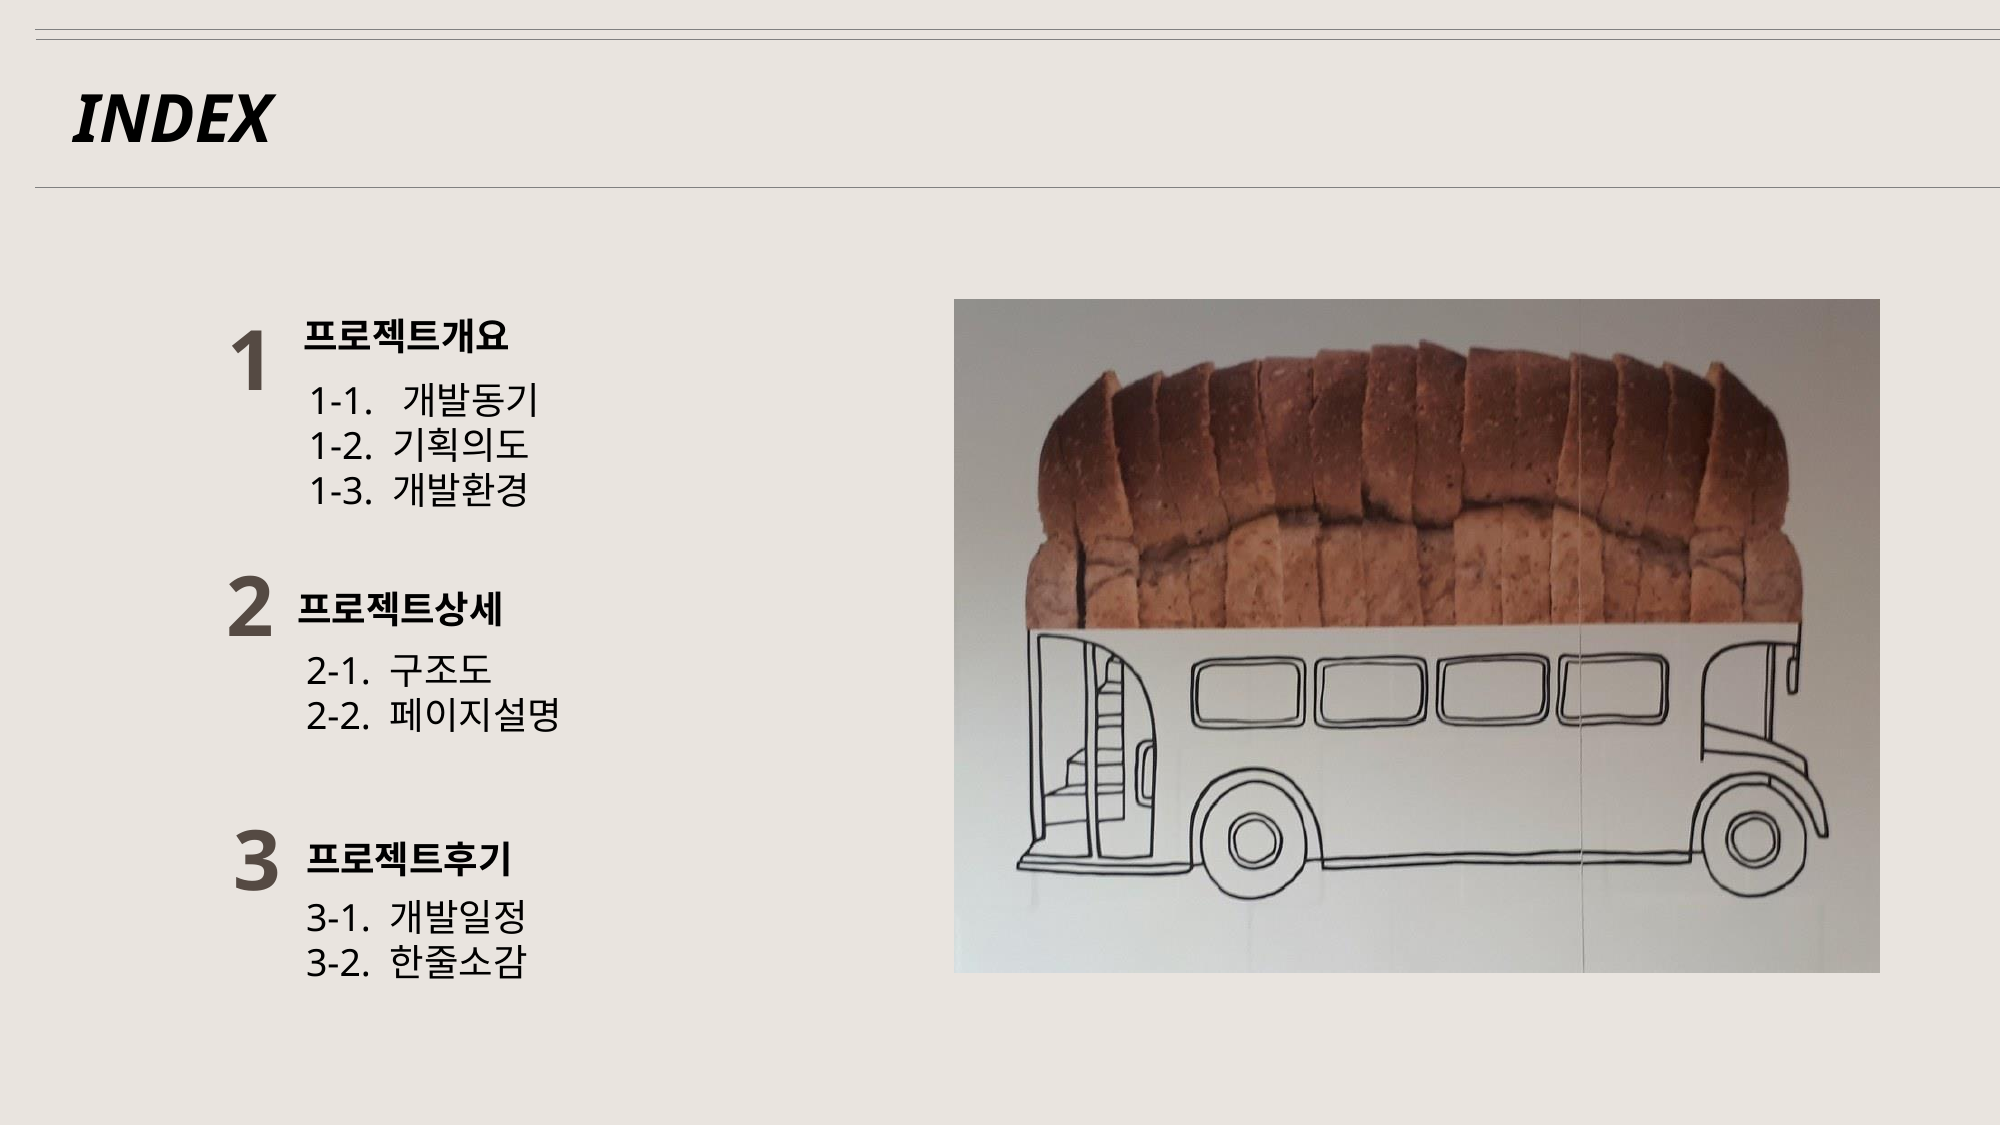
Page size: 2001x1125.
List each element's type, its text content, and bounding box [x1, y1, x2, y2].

text_box 1 [212, 299, 290, 415]
text_box 프로젝트후기 [291, 828, 821, 888]
text_box 2 [211, 545, 289, 661]
text_box INDEX [59, 68, 287, 163]
text_box 프로젝트개요 [288, 305, 819, 366]
text_box 3 [218, 799, 282, 915]
text_box 프로젝트상세 [282, 578, 812, 639]
picture [954, 299, 1880, 973]
text_box 3-1. 개발일정 3-2. 한줄소감 [291, 886, 727, 1081]
text_box 1-1. 개발동기 1-2. 기획의도 1-3. 개발환경 [293, 369, 729, 520]
text_box 2-1. 구조도 2-2. 페이지설명 [291, 639, 727, 744]
